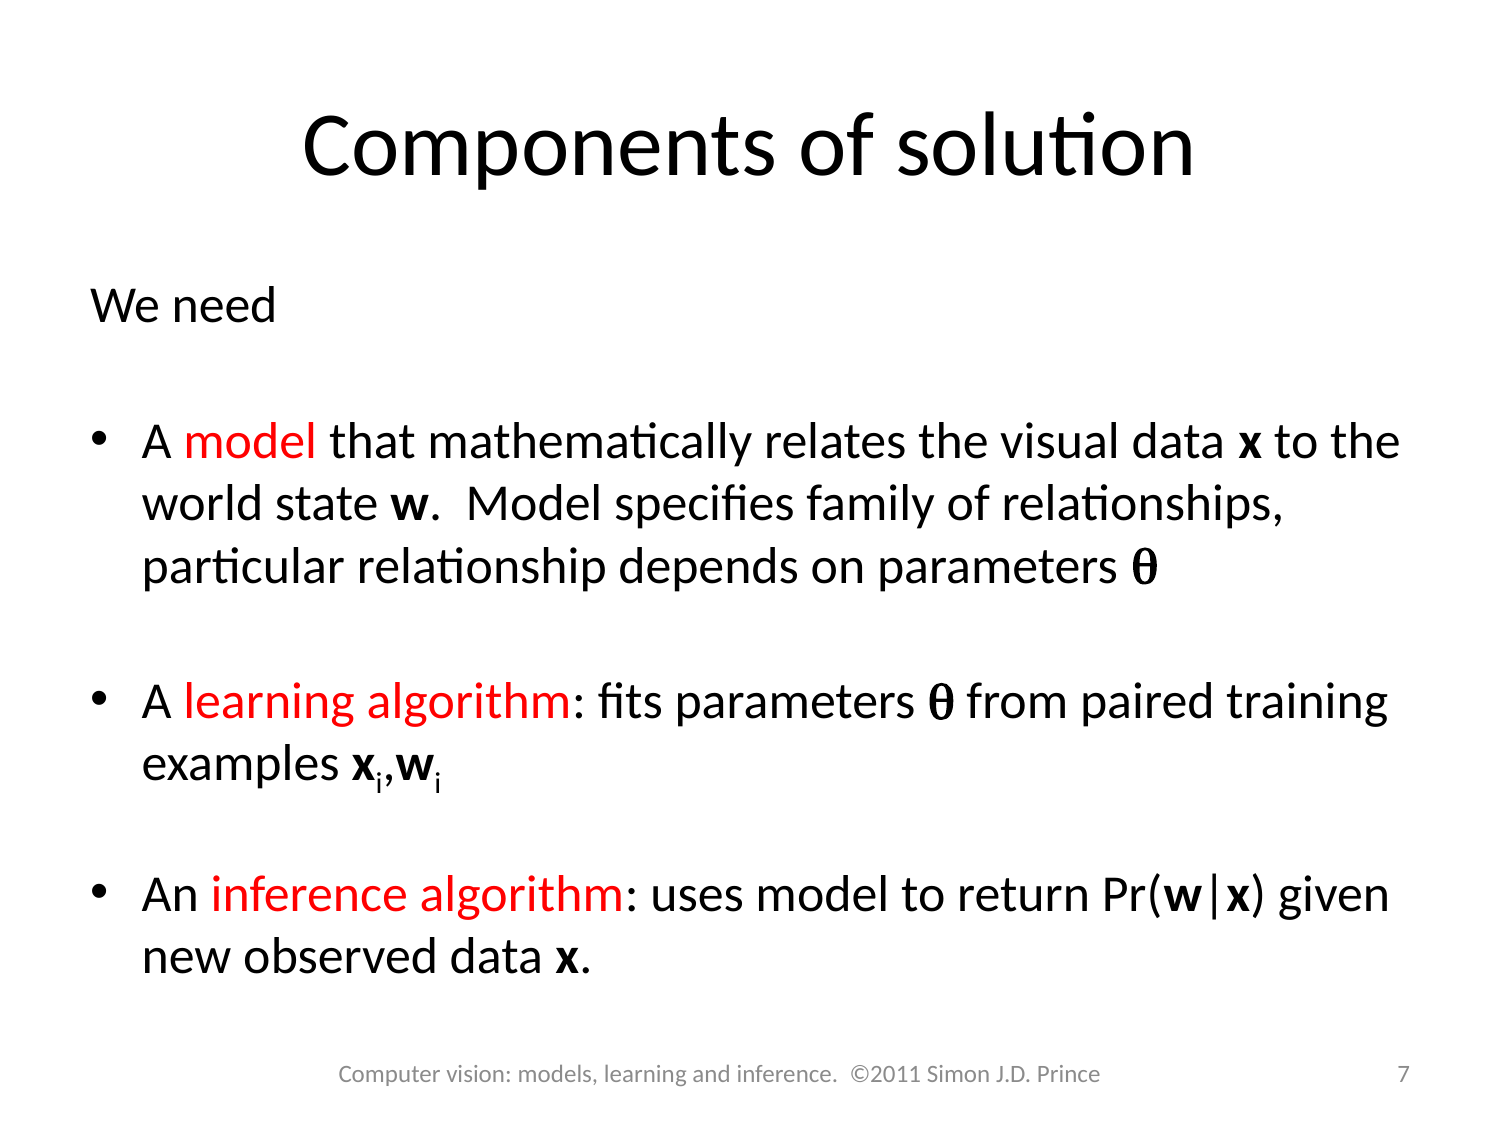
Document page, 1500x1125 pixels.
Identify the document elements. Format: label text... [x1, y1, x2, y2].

list We need A model that mathematically relates the visual data x to the world state w. Model specifies family of relationships, particular relationship depends on parameters q A learning algorithm: fits parameters q from paired training examples xi,wi An inference algorithm: uses model to return Pr(w|x) given new observed data x. [75, 262, 1425, 1005]
slide_number 7 [1140, 1042, 1425, 1103]
footer Computer vision: models, learning and inference. ©2011 Simon J.D. Prince [301, 1042, 1140, 1103]
title Components of solution [75, 45, 1425, 233]
